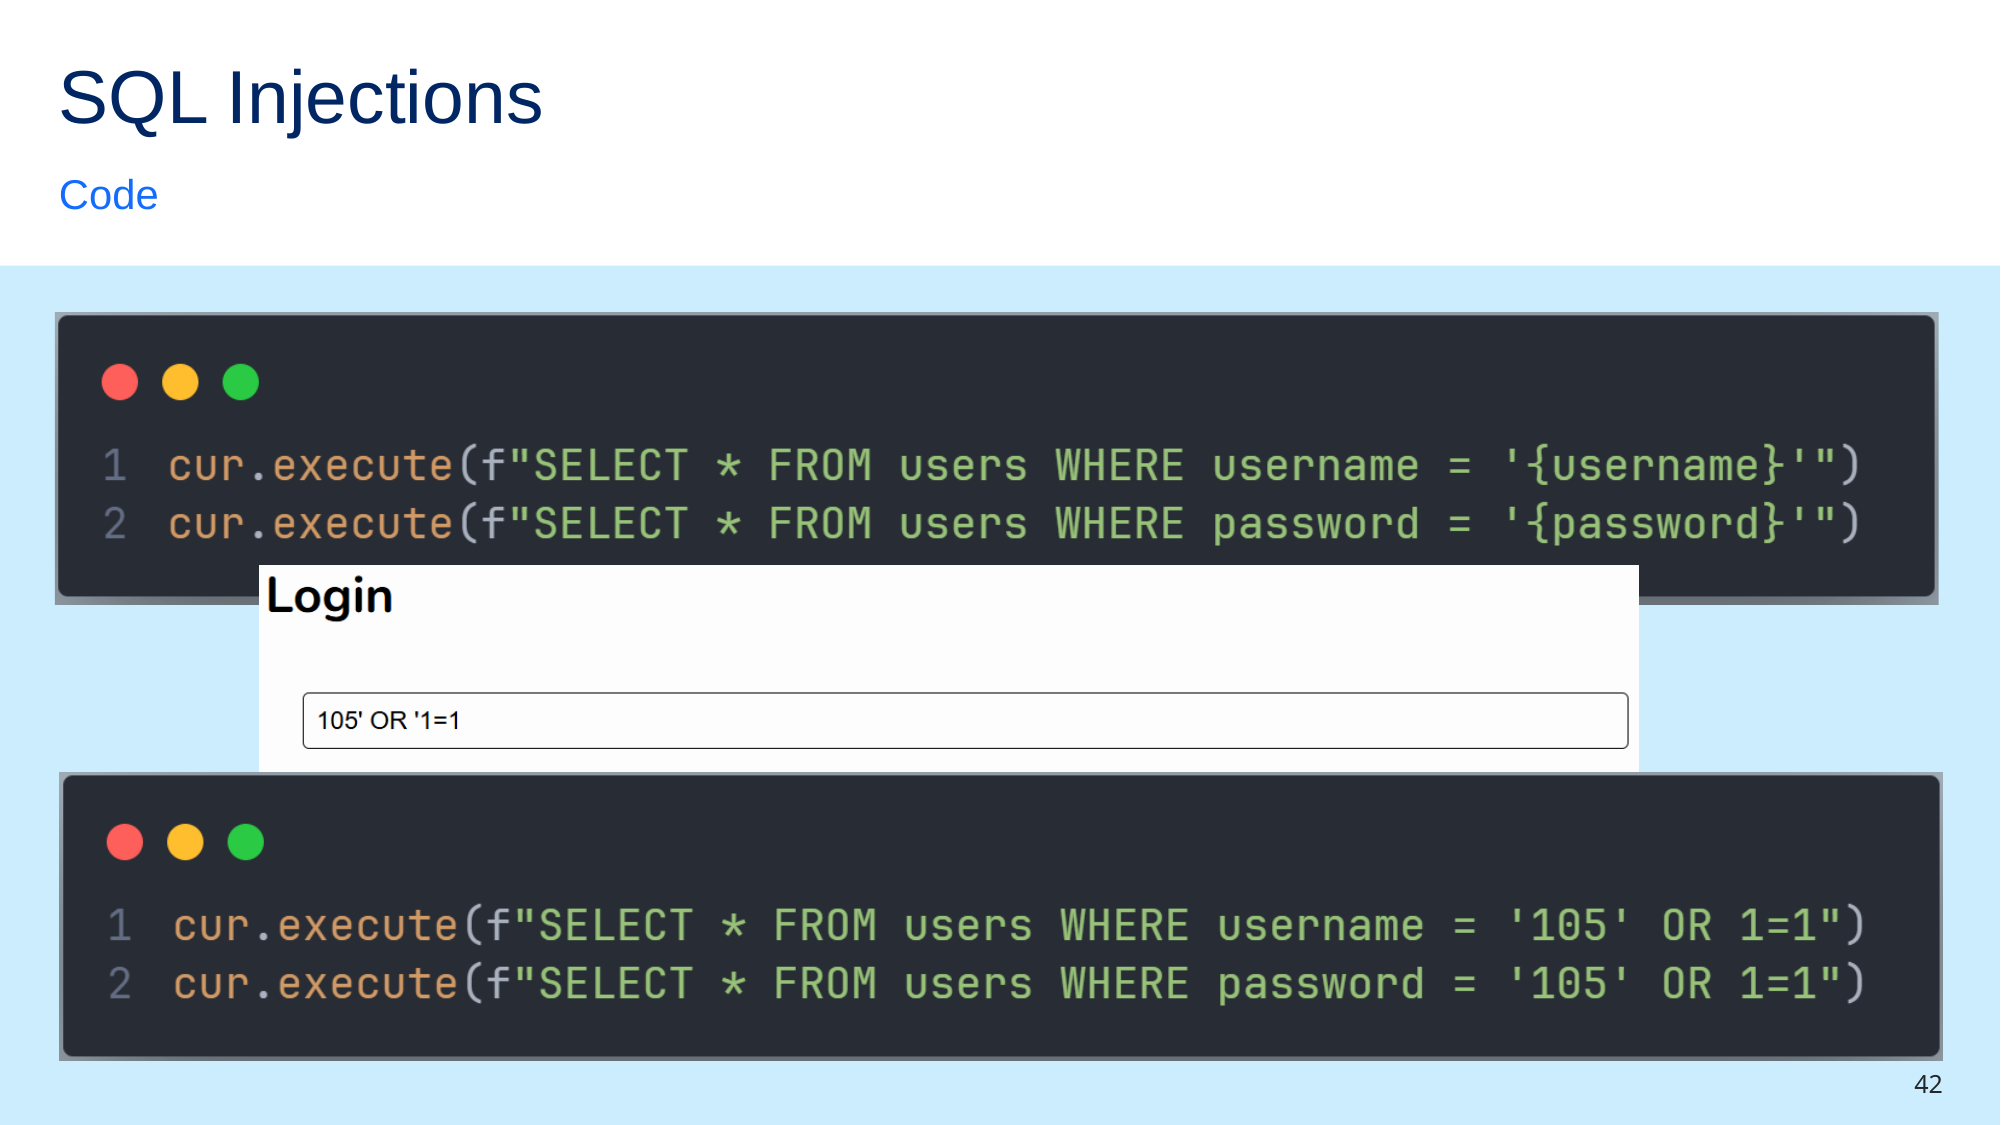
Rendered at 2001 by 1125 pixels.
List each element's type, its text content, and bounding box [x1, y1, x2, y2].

list Code [59, 166, 1713, 218]
picture [54, 312, 1943, 1061]
slide_number 42 [1824, 1068, 1943, 1099]
title SQL Injections [59, 59, 1743, 145]
